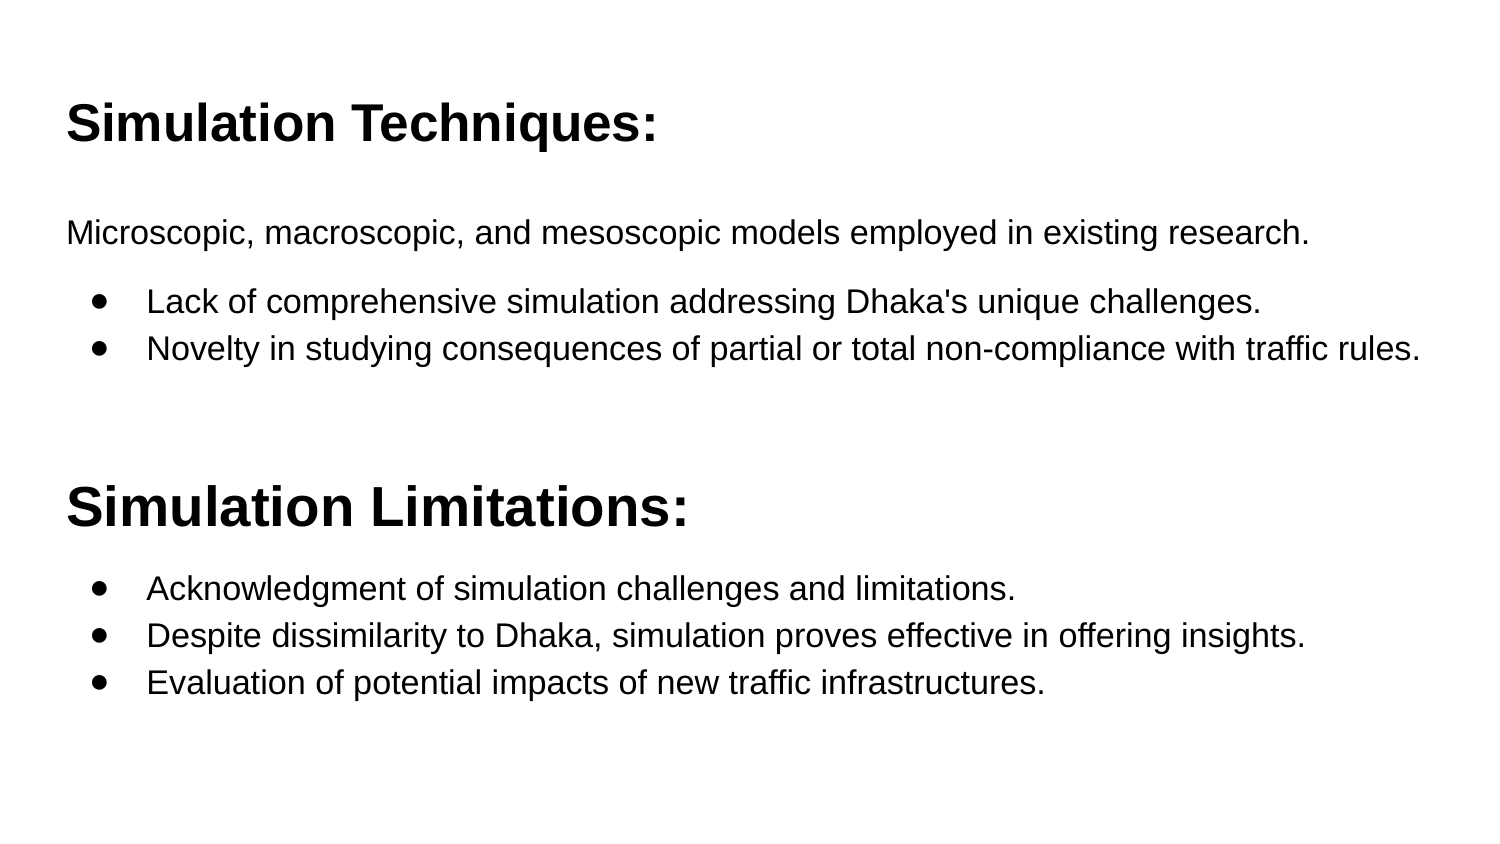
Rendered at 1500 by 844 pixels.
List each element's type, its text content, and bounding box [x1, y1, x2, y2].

title Simulation Techniques: [51, 72, 1449, 167]
list Microscopic, macroscopic, and mesoscopic models employed in existing research. Lack of comprehensive simulation addressing Dhaka's unique challenges. Novelty in studying consequences of partial or total non-compliance with traffic rules. Simulation Limitations: Acknowledgment of simulation challenges and limitations. Despite dissimilarity to Dhaka, simulation proves effective in offering insights. Evaluation of potential impacts of new traffic infrastructures. [51, 189, 1449, 750]
